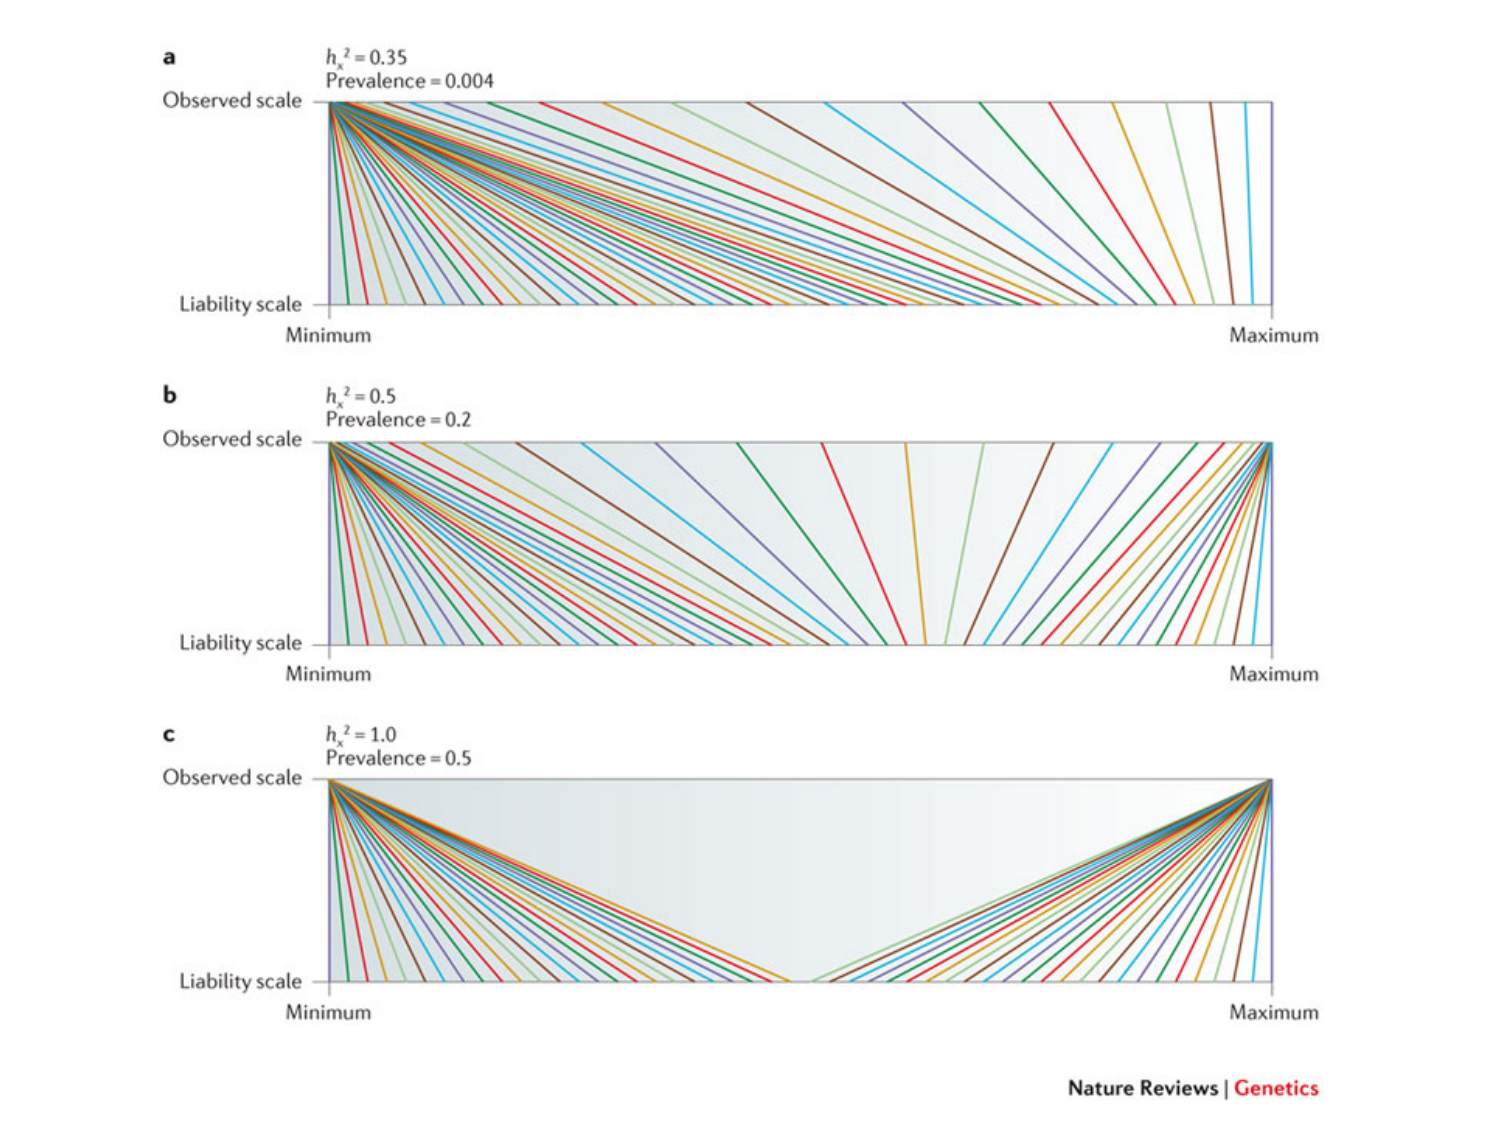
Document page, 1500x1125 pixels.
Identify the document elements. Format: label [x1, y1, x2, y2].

list [0, 43, 1500, 1105]
